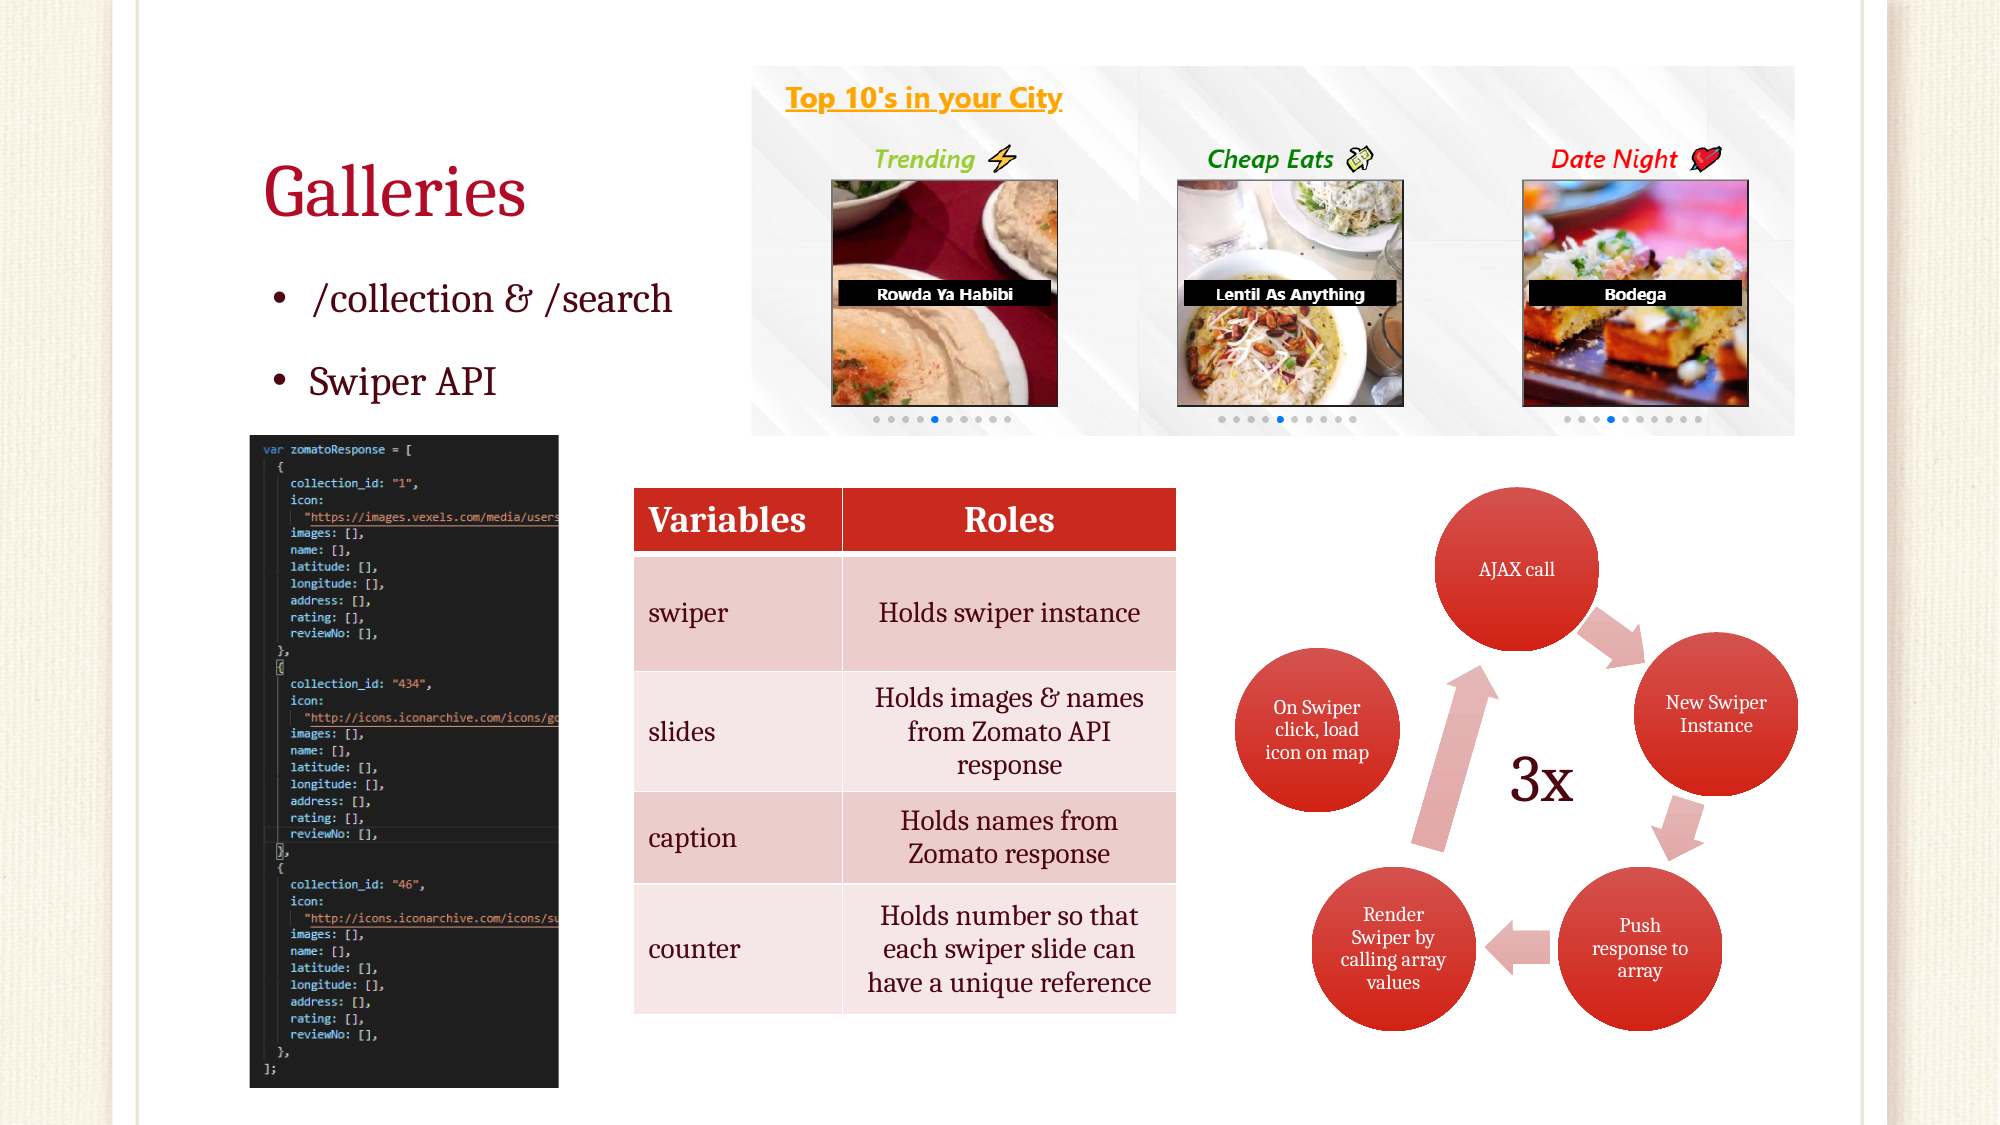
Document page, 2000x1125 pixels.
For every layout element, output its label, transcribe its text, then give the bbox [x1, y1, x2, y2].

table_cell counter [634, 885, 842, 1014]
picture [0, 0, 112, 1125]
table_cell slides [634, 672, 842, 791]
table_cell caption [634, 792, 842, 883]
list /collection & /search Swiper API [249, 269, 1673, 1013]
table_header Variables [634, 488, 842, 551]
picture [1888, 0, 2000, 1125]
picture [249, 435, 559, 1088]
table_cell Holds names from Zomato response [843, 792, 1176, 883]
picture [751, 66, 1795, 436]
table_cell swiper [634, 557, 842, 671]
table_cell Holds number so that each swiper slide can have a unique reference [843, 885, 1176, 1014]
table_cell Holds images & names from Zomato API response [843, 672, 1176, 791]
table_cell Holds swiper instance [843, 557, 1176, 671]
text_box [1235, 480, 1799, 1038]
title Galleries [249, 52, 1750, 240]
table_header Roles [843, 488, 1176, 551]
